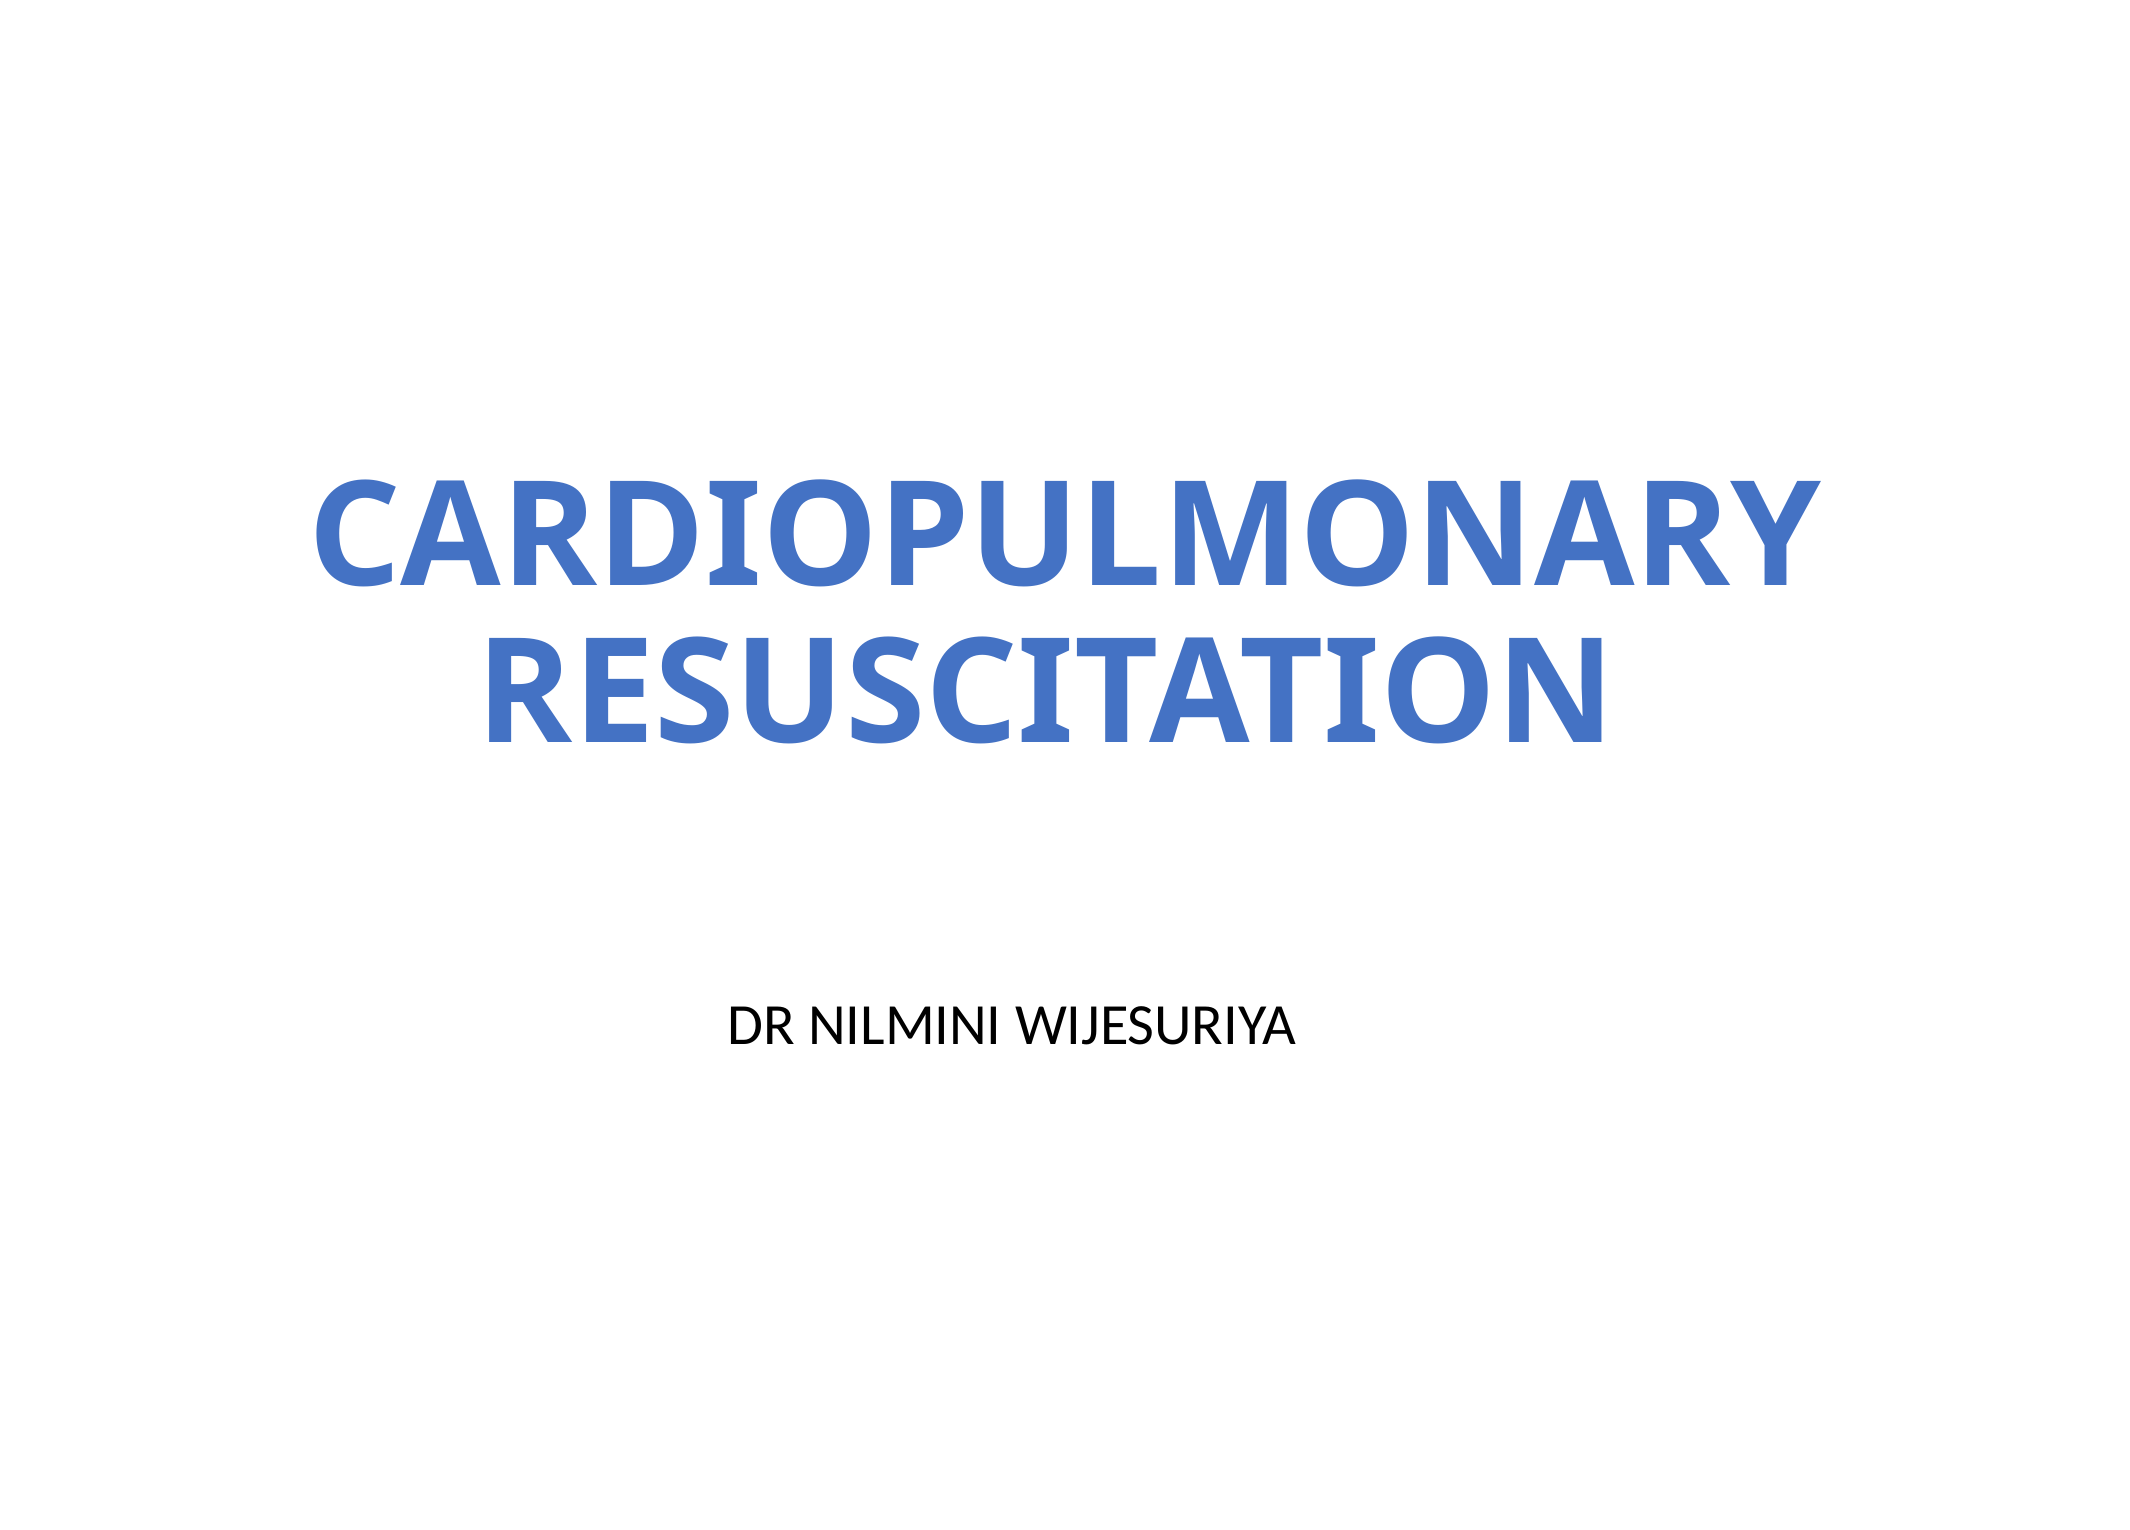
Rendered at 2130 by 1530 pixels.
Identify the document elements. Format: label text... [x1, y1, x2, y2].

subtitle DR NILMINI WIJESURIYA [266, 803, 1864, 1173]
title CARDIOPULMONARY RESUSCITATION [266, 250, 1864, 784]
